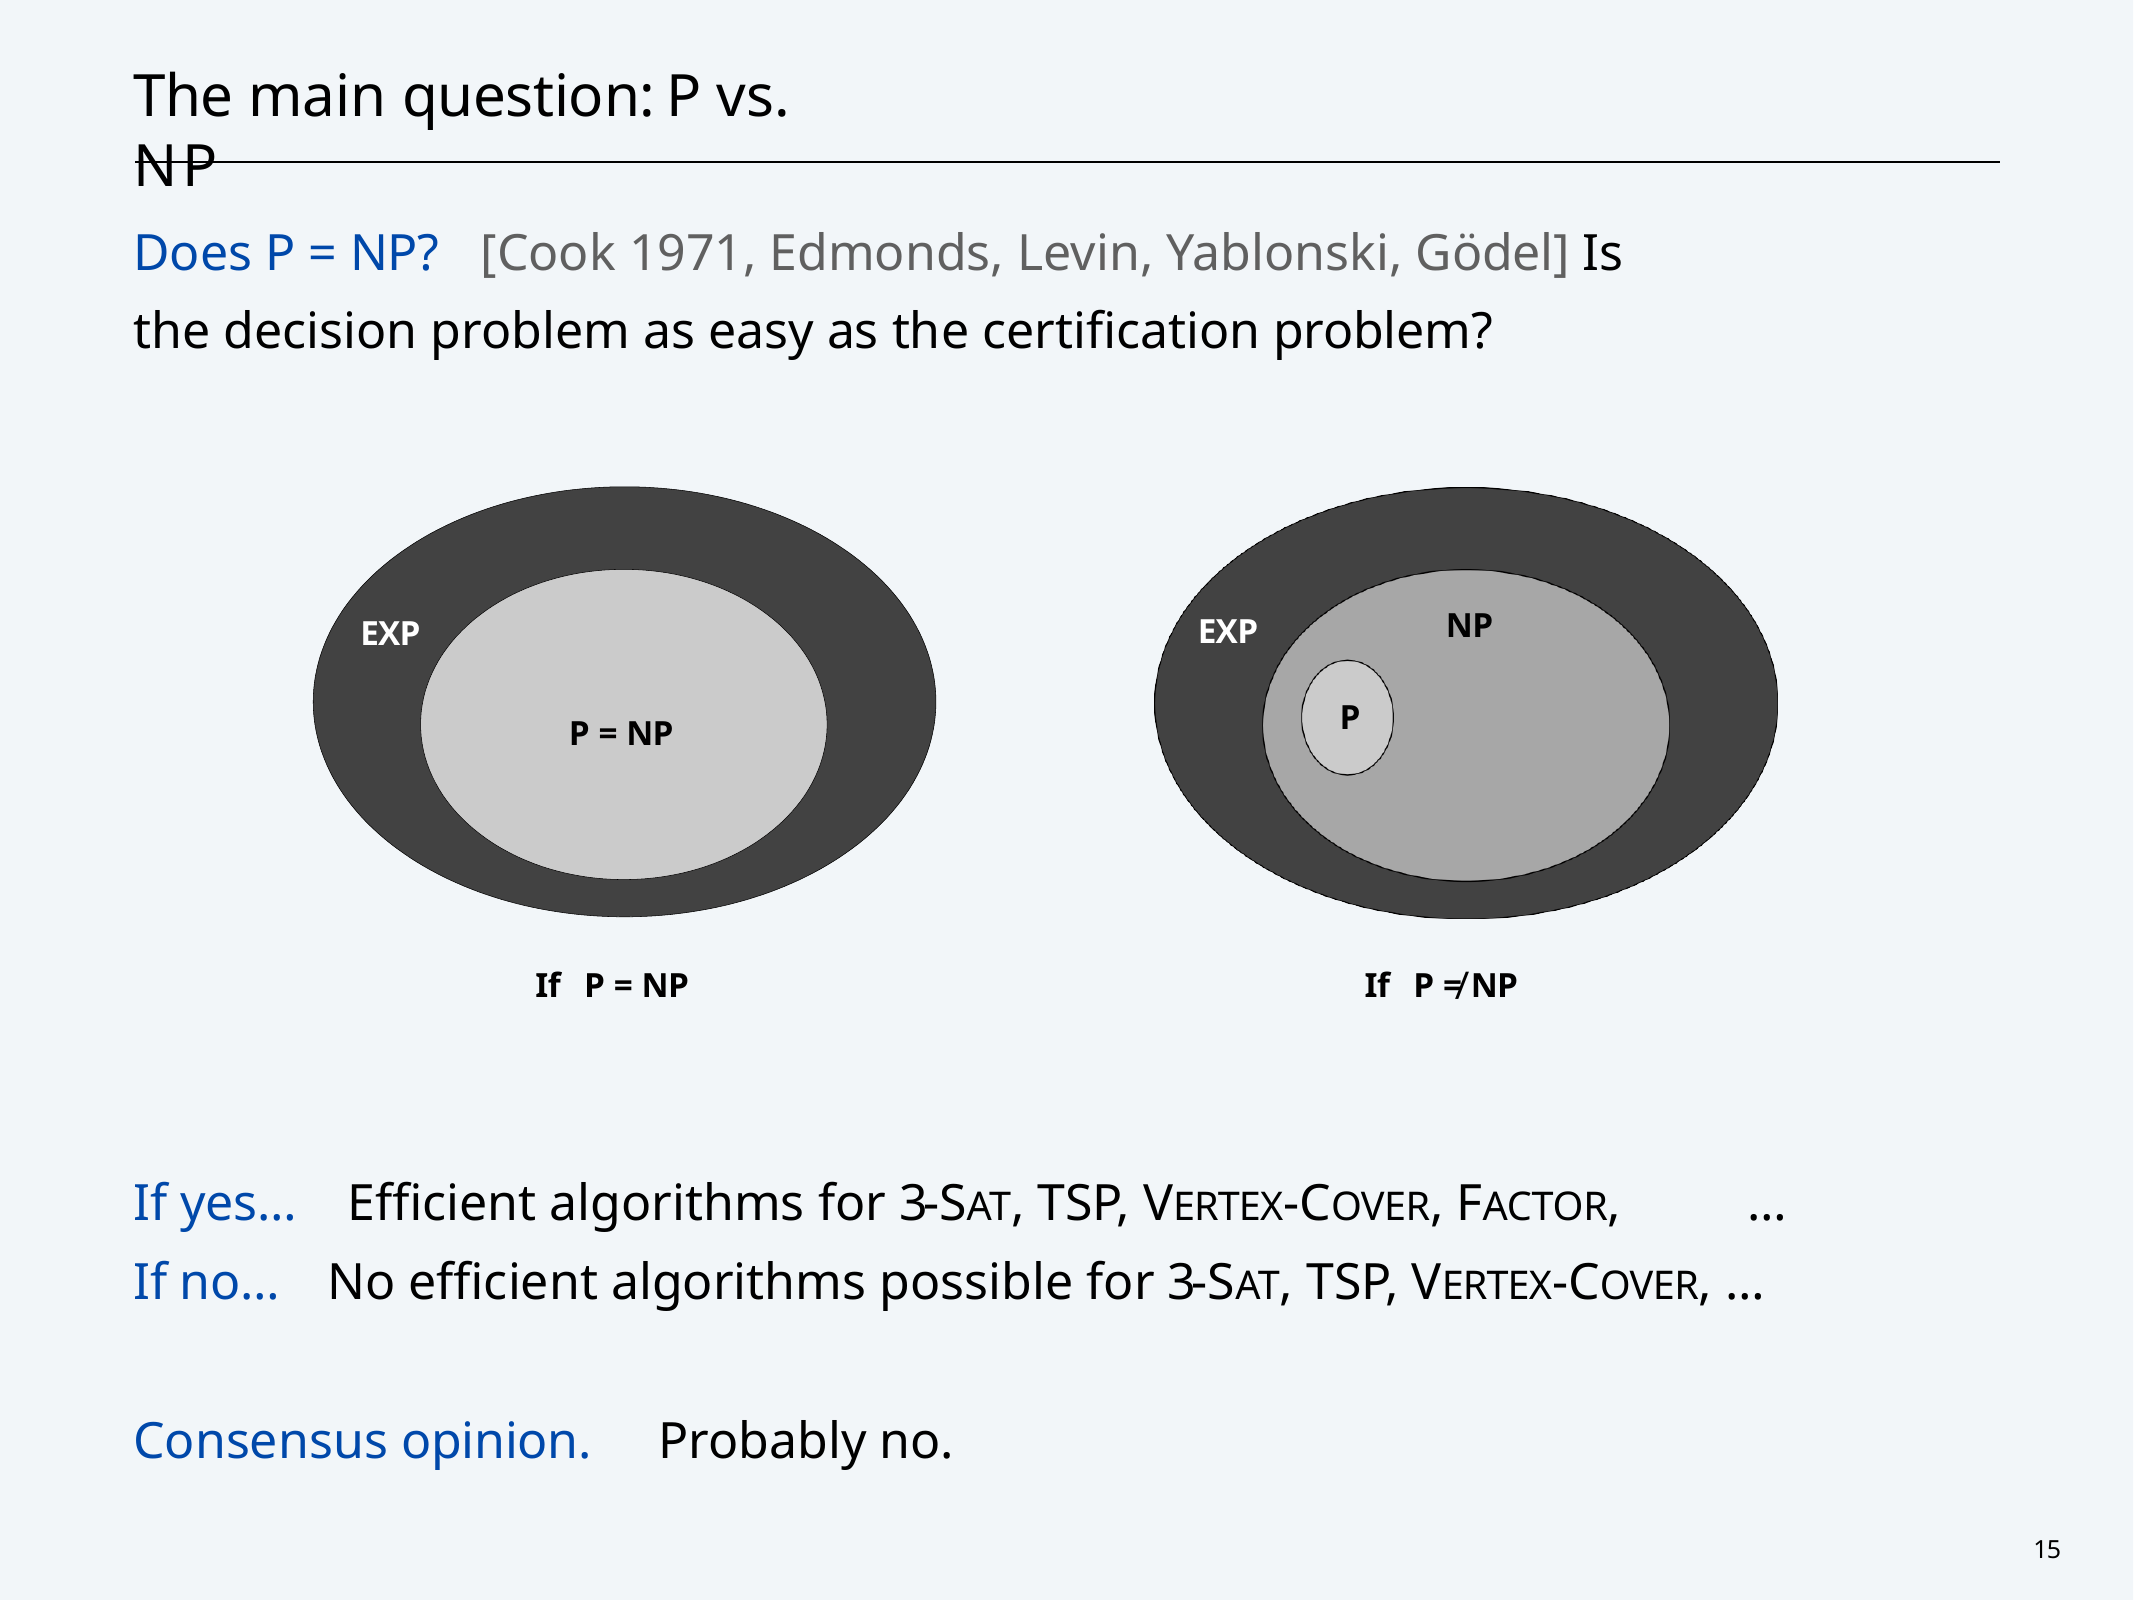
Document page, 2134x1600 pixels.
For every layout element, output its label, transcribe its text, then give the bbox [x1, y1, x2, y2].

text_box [312, 486, 1778, 1007]
text_box Does P = NP? [Cook 1971, Edmonds, Levin, Yablonski, Gödel] Is the decision problem as easy as the certification problem? [131, 199, 1637, 359]
text_box Probably no. [656, 1406, 967, 1469]
slide_number 15 [2027, 1532, 2074, 1600]
text_box Consensus opinion. [131, 1406, 614, 1469]
title The main question: P vs. NP [131, 56, 886, 199]
text_box If yes… Efficient algorithms for 3-SAT, TSP, VERTEX-COVER, FACTOR, … If no… No efficient algorithms possible for 3-SAT, TSP, VERTEX-COVER, … [131, 1149, 1869, 1310]
